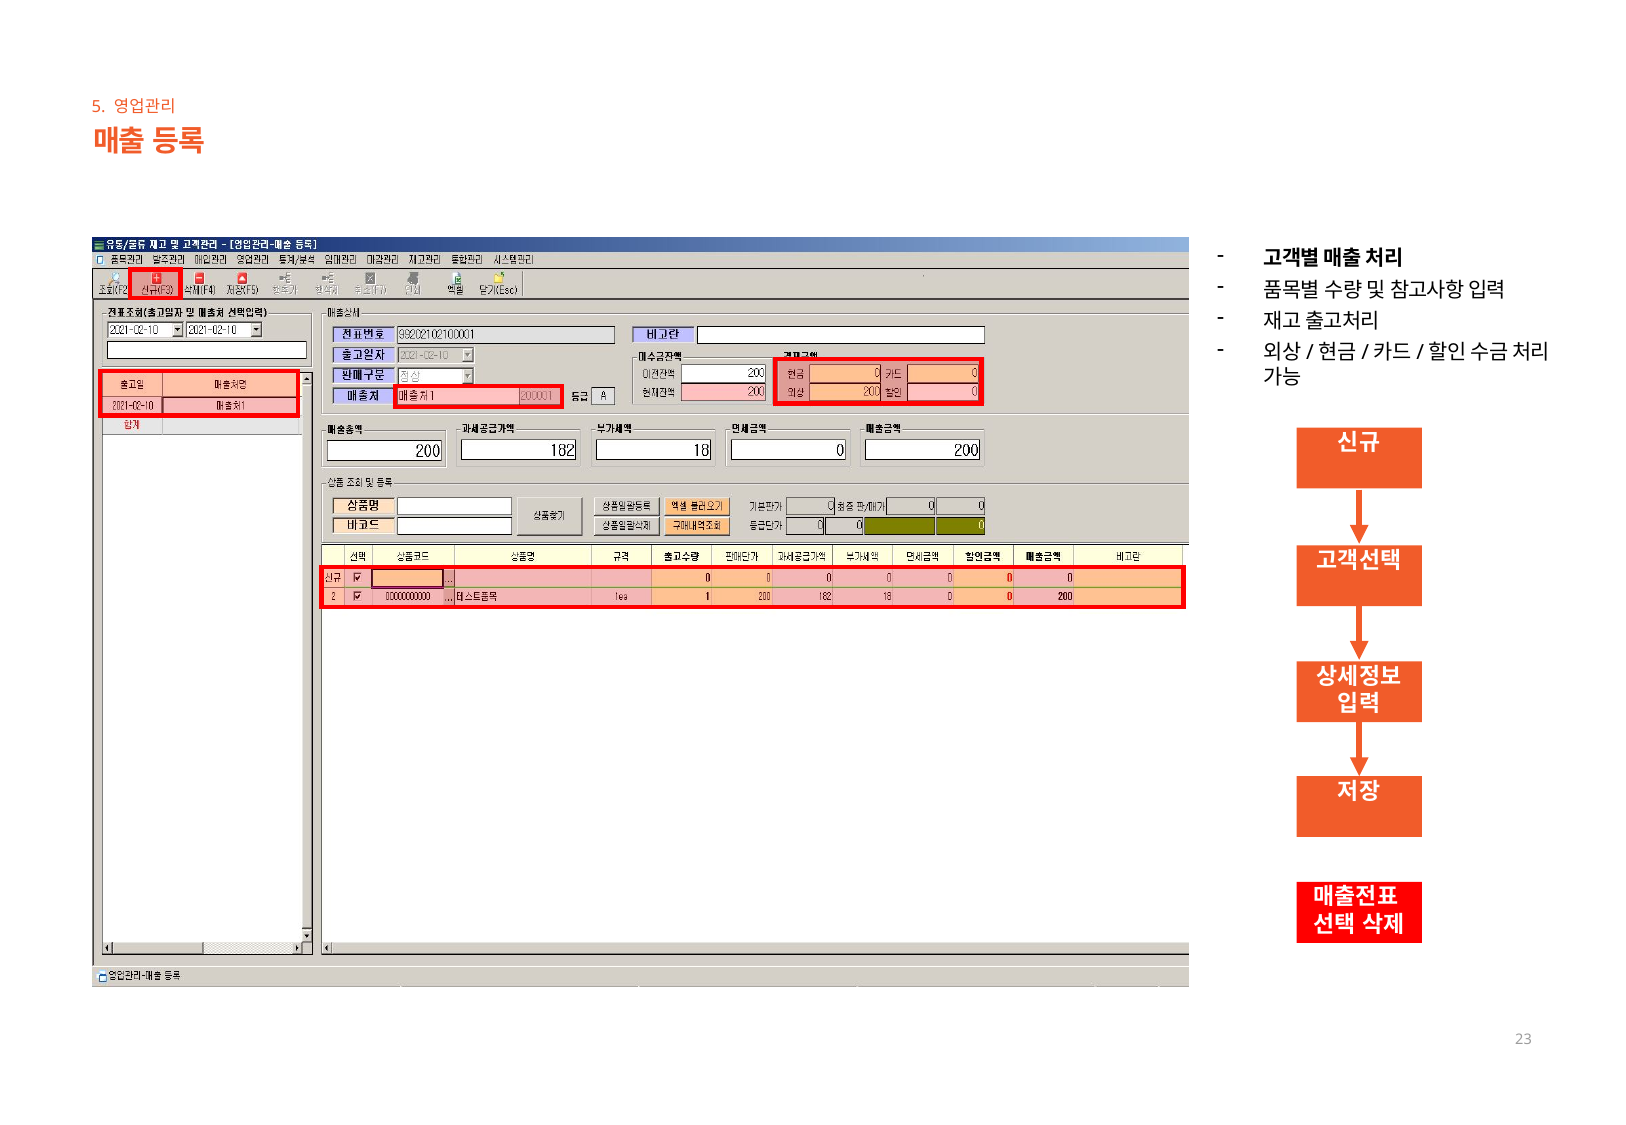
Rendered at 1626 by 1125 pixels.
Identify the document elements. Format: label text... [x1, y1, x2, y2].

text_box 상세정보 입력 [1296, 661, 1422, 723]
text_box 5. 영업관리 [91, 95, 176, 116]
text_box 고객별 매출 처리 품목별 수량 및 참고사항 입력 재고 출고처리 외상/현금/카드/할인 수금 처리 가능 [1202, 237, 1600, 396]
text_box 저장 [1296, 776, 1422, 837]
text_box 매출전표 선택 삭제 [1296, 881, 1422, 943]
slide_number 23 [1183, 1030, 1532, 1091]
text_box 신규 [1296, 427, 1422, 489]
text_box 매출 등록 [93, 122, 213, 158]
picture [92, 237, 1189, 987]
text_box 고객선택 [1296, 545, 1422, 607]
